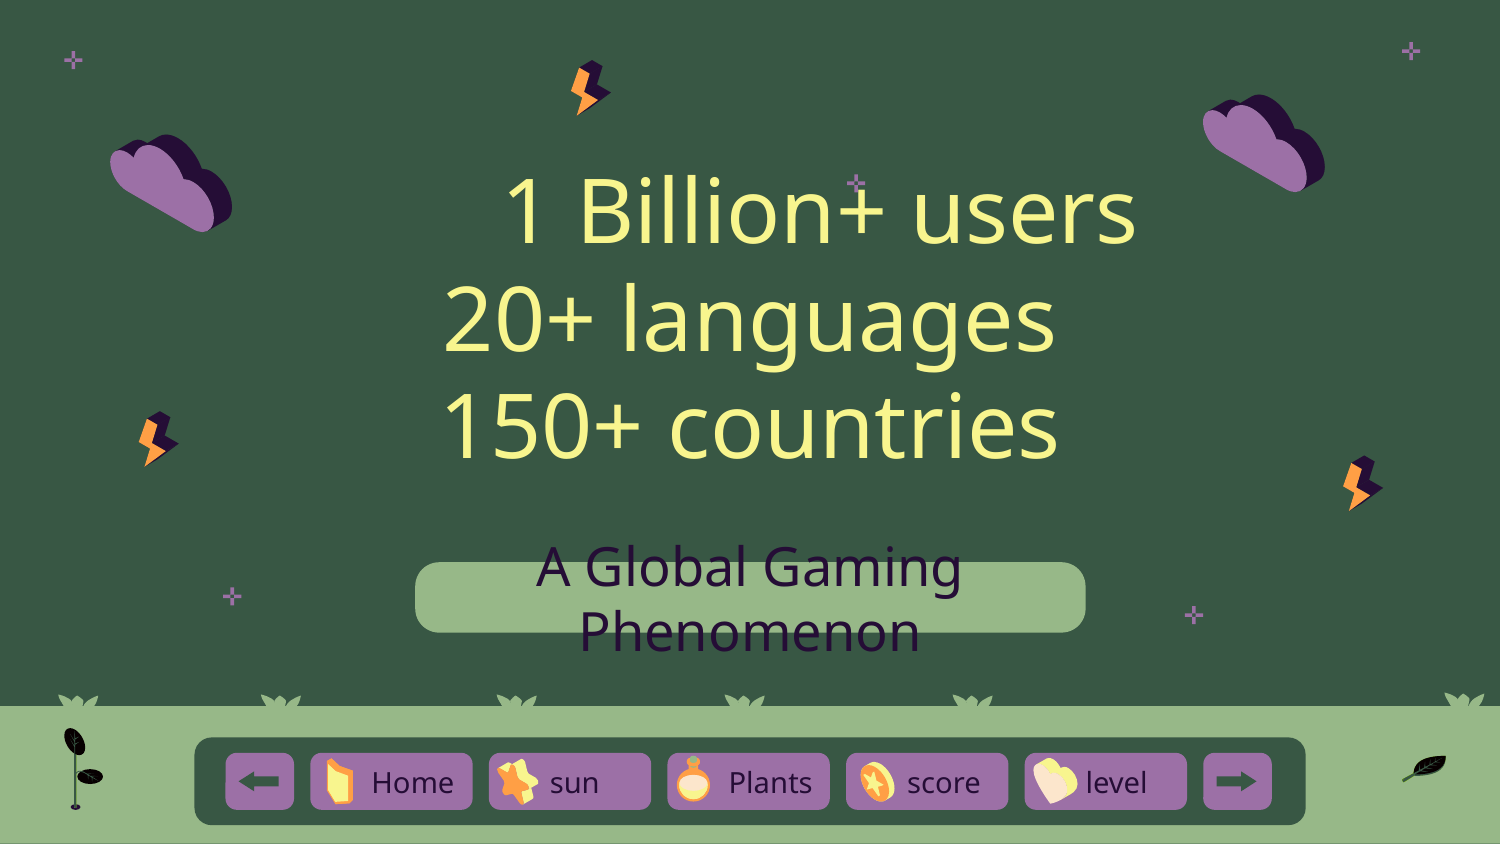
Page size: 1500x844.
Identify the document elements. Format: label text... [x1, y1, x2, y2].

text_box [846, 752, 1009, 810]
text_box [138, 410, 179, 468]
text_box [497, 758, 540, 805]
text_box [225, 752, 295, 810]
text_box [109, 134, 233, 233]
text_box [1033, 757, 1078, 804]
text_box [194, 737, 1306, 826]
text_box [223, 587, 242, 606]
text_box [860, 761, 895, 802]
text_box level [1085, 765, 1186, 798]
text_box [326, 758, 354, 805]
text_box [1342, 455, 1384, 512]
text_box [1216, 771, 1257, 792]
text_box [1024, 752, 1188, 810]
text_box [676, 755, 711, 802]
text_box [488, 752, 652, 810]
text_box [1202, 94, 1325, 193]
text_box [310, 752, 473, 810]
text_box sun [549, 765, 650, 798]
text_box score [907, 765, 1007, 798]
text_box Home [371, 765, 471, 798]
text_box [667, 752, 830, 810]
text_box [1184, 606, 1204, 625]
text_box Plants [728, 765, 828, 798]
text_box [1203, 752, 1272, 810]
text_box [847, 174, 866, 193]
title 1 Billion+ users 20+ languages 150+ countries [215, 191, 1285, 440]
text_box [238, 771, 279, 792]
text_box A Global Gaming Phenomenon [415, 562, 1086, 633]
